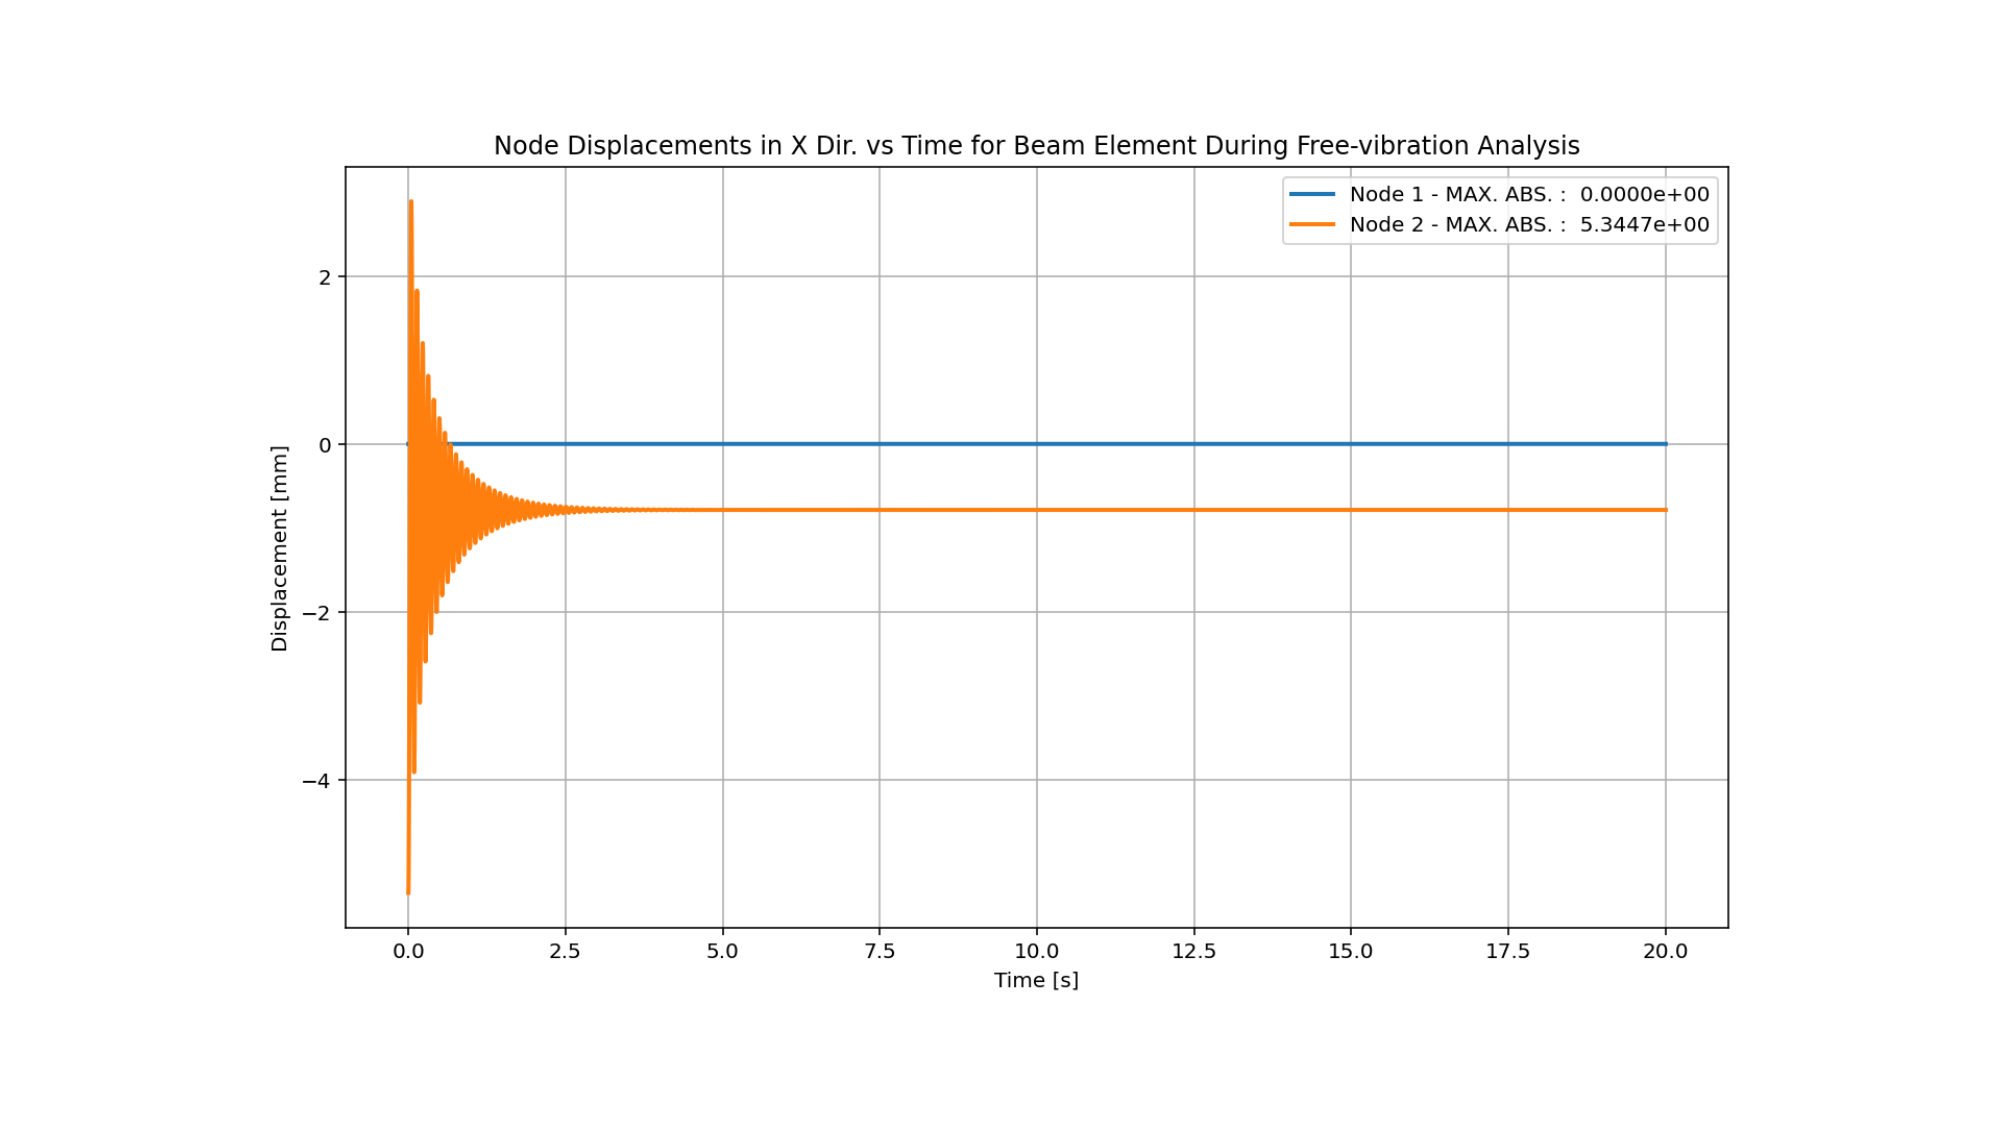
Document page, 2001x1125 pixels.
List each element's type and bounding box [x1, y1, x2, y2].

picture [257, 119, 1743, 1006]
